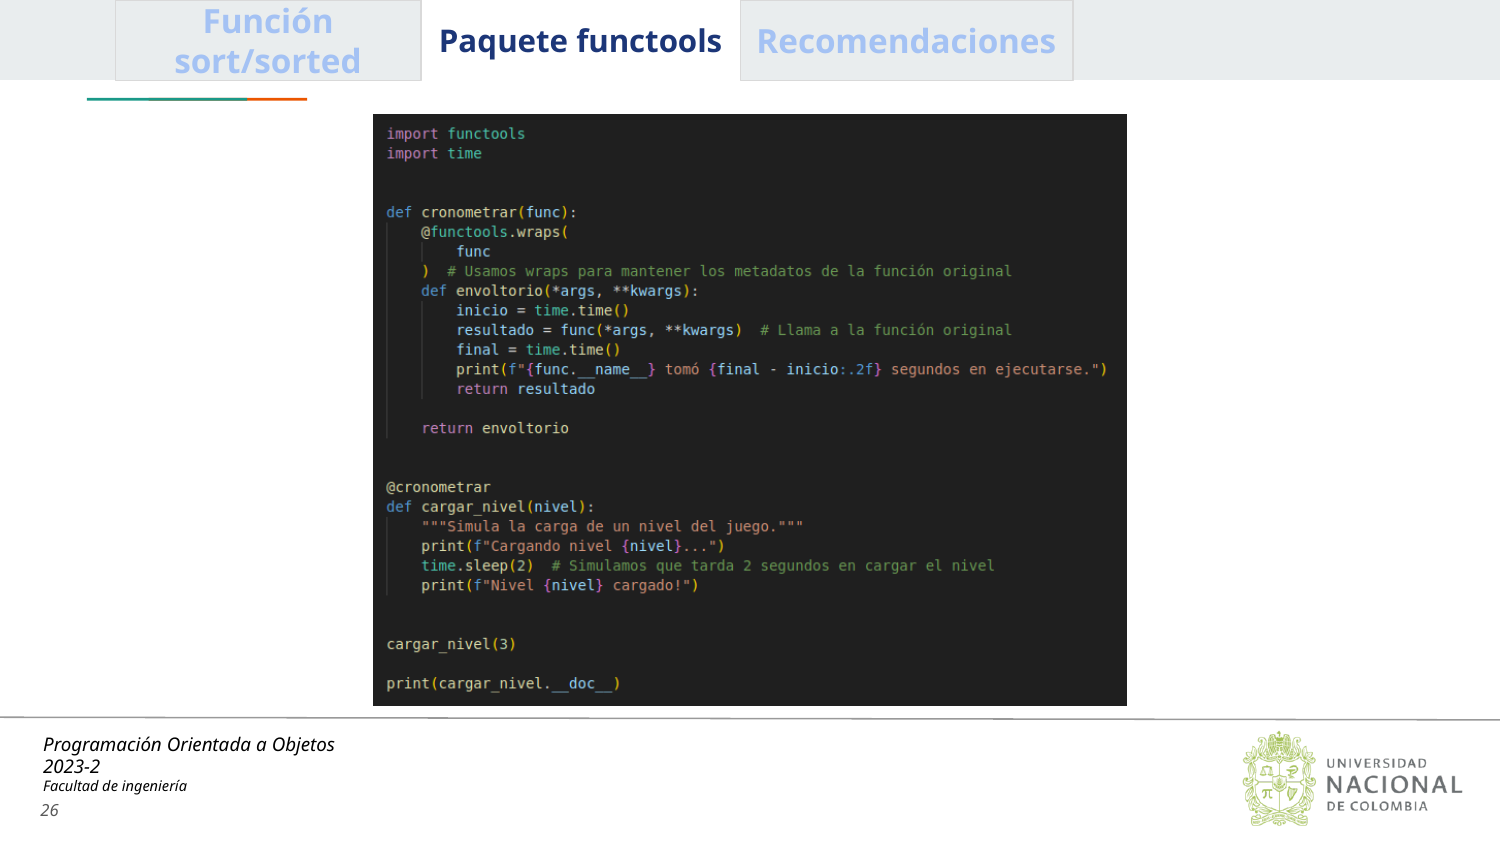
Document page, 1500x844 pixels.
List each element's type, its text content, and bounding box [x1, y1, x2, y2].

slide_number ‹#› [25, 779, 116, 844]
picture [372, 114, 1127, 706]
text_box Paquete functools [421, 0, 740, 81]
picture [1239, 727, 1466, 829]
text_box Recomendaciones [740, 0, 1073, 81]
text_box Función sort/sorted [115, 0, 421, 81]
